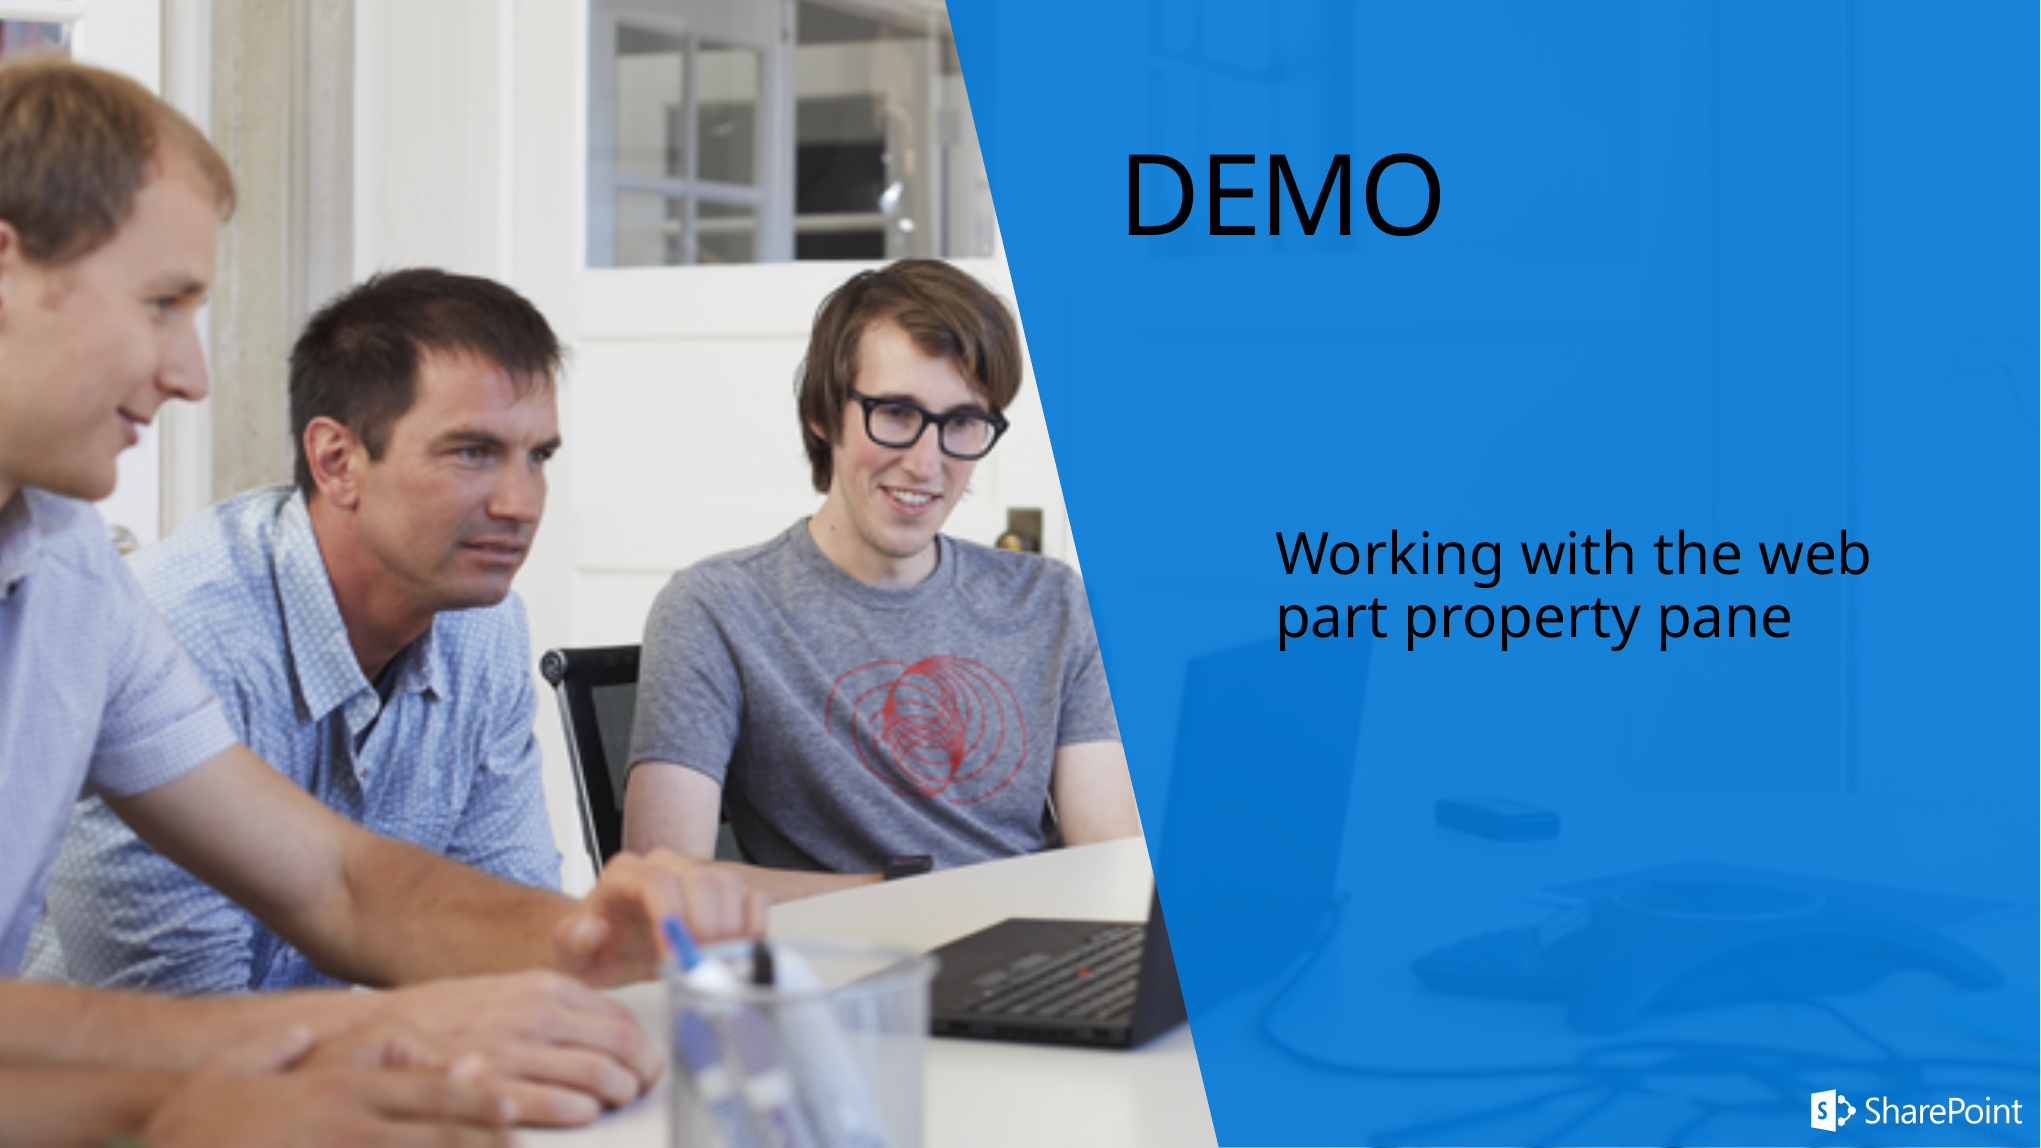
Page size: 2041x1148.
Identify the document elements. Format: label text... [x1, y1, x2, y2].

picture [1793, 1071, 2040, 1148]
picture [0, 0, 1218, 1148]
list Working with the web part property pane [1245, 500, 1990, 801]
title DEMO [1095, 123, 1995, 499]
